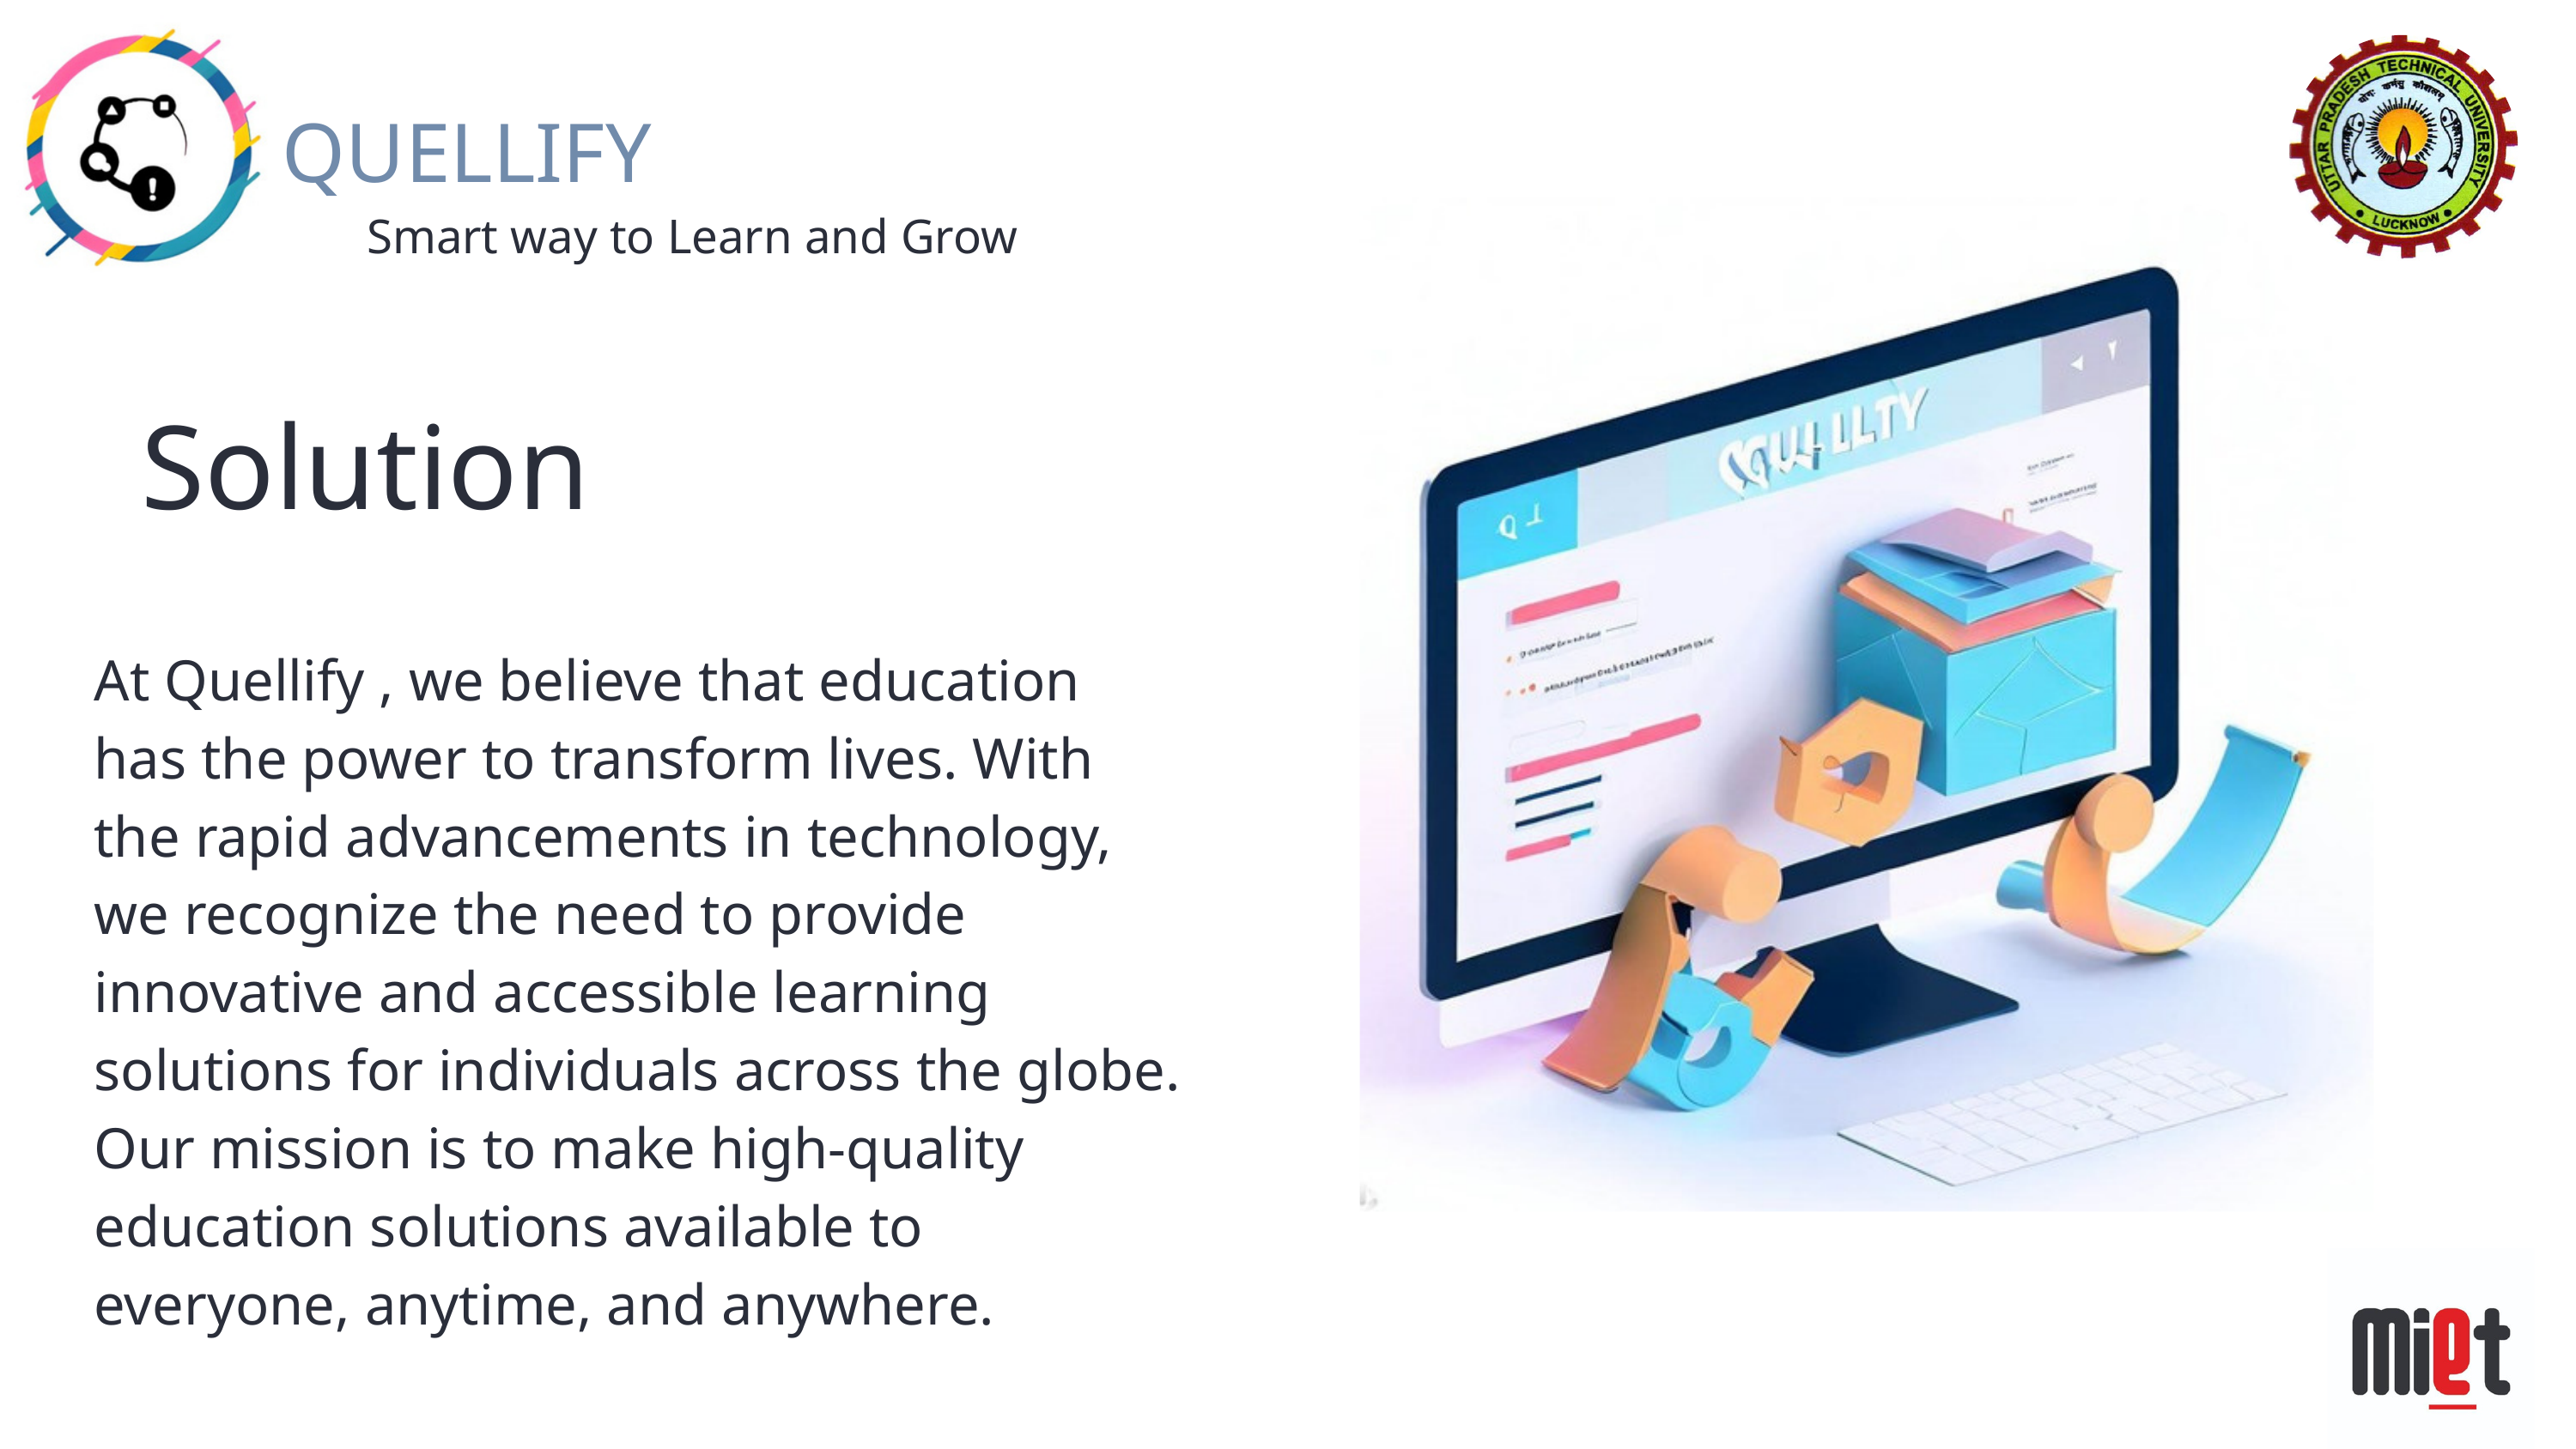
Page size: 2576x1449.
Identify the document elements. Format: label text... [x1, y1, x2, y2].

text_box Smart way to Learn and Grow [367, 197, 1276, 264]
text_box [2288, 34, 2518, 264]
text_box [1359, 197, 2374, 1212]
text_box Solution [141, 381, 1082, 533]
text_box At Quellify , we believe that education has the power to transform lives. With the rapid advancements in technology, we recognize the need to provide innovative and accessible learning solutions for individuals across the globe. Our mission is to make high-quality education solutions available to everyone, anytime, and anywhere. [94, 634, 1186, 1337]
text_box QUELLIFY [282, 100, 776, 199]
text_box [2327, 1248, 2535, 1449]
text_box [0, 0, 283, 283]
